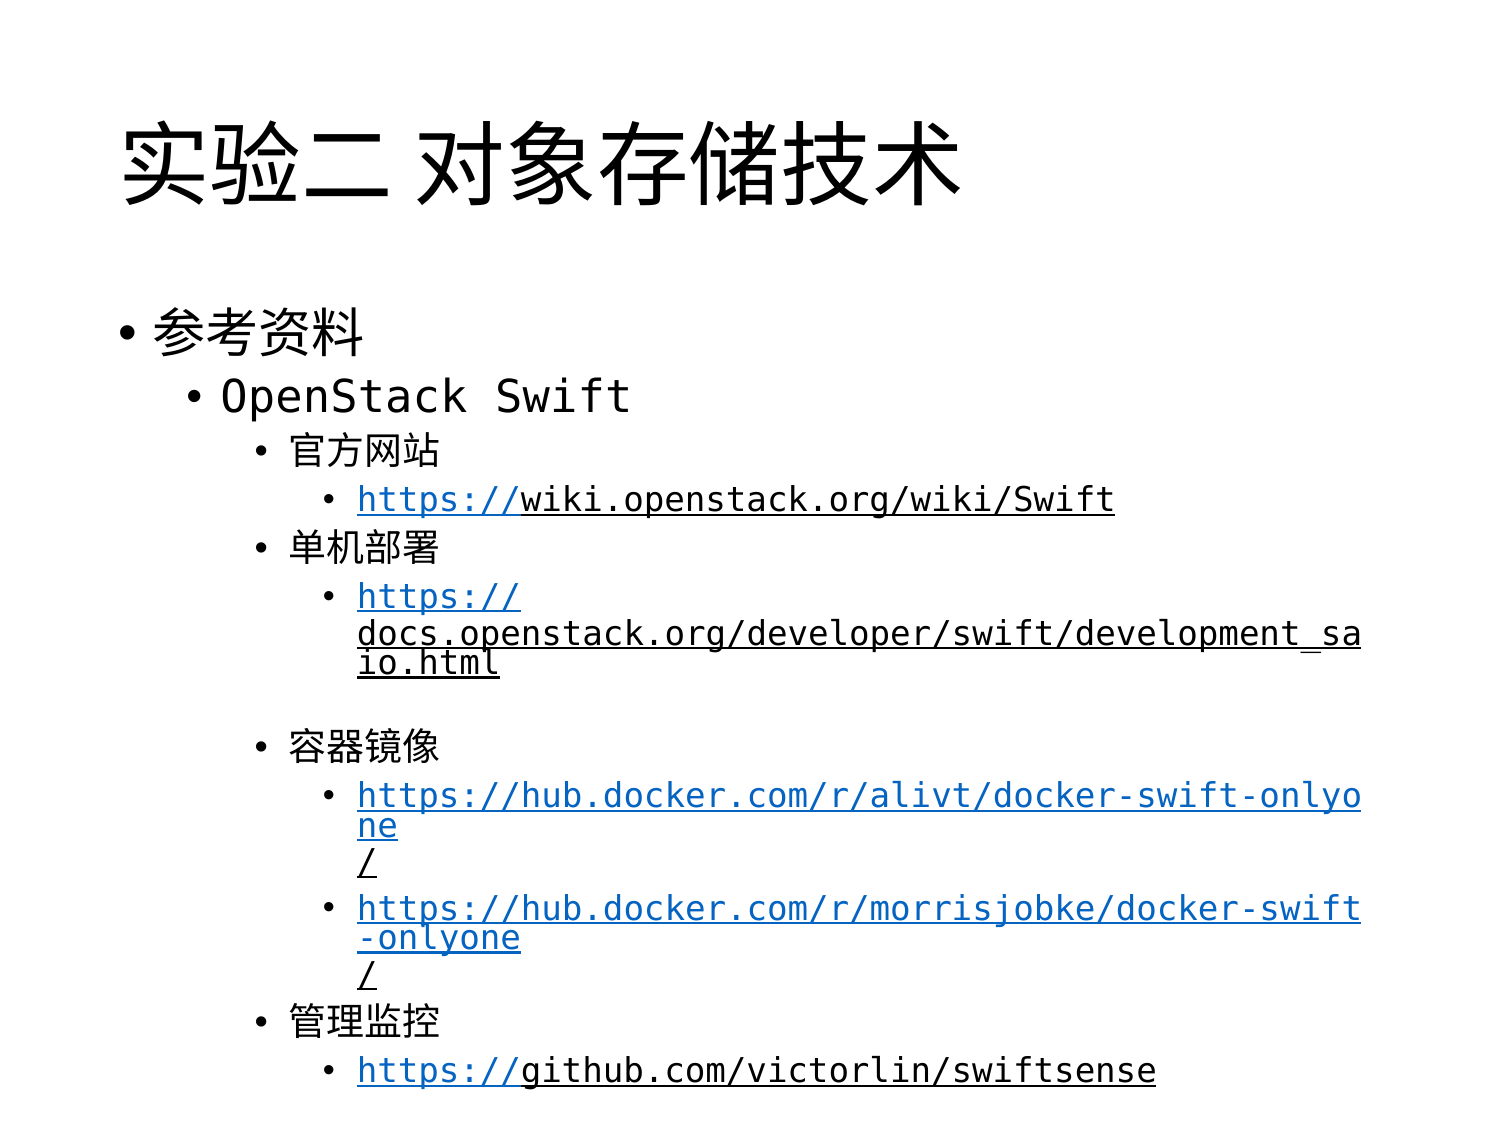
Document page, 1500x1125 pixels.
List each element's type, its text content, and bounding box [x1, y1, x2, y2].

list 参考资料 OpenStack Swift 官方网站 https://wiki.openstack.org/wiki/Swift 单机部署 https://docs.openstack.org/developer/swift/development_saio.html 容器镜像 https://hub.docker.com/r/alivt/docker-swift-onlyone/ https://hub.docker.com/r/morrisjobke/docker-swift-onlyone/ 管理监控 https://github.com/victorlin/swiftsense [103, 299, 1397, 1014]
title 实验二 对象存储技术 [103, 59, 1397, 278]
